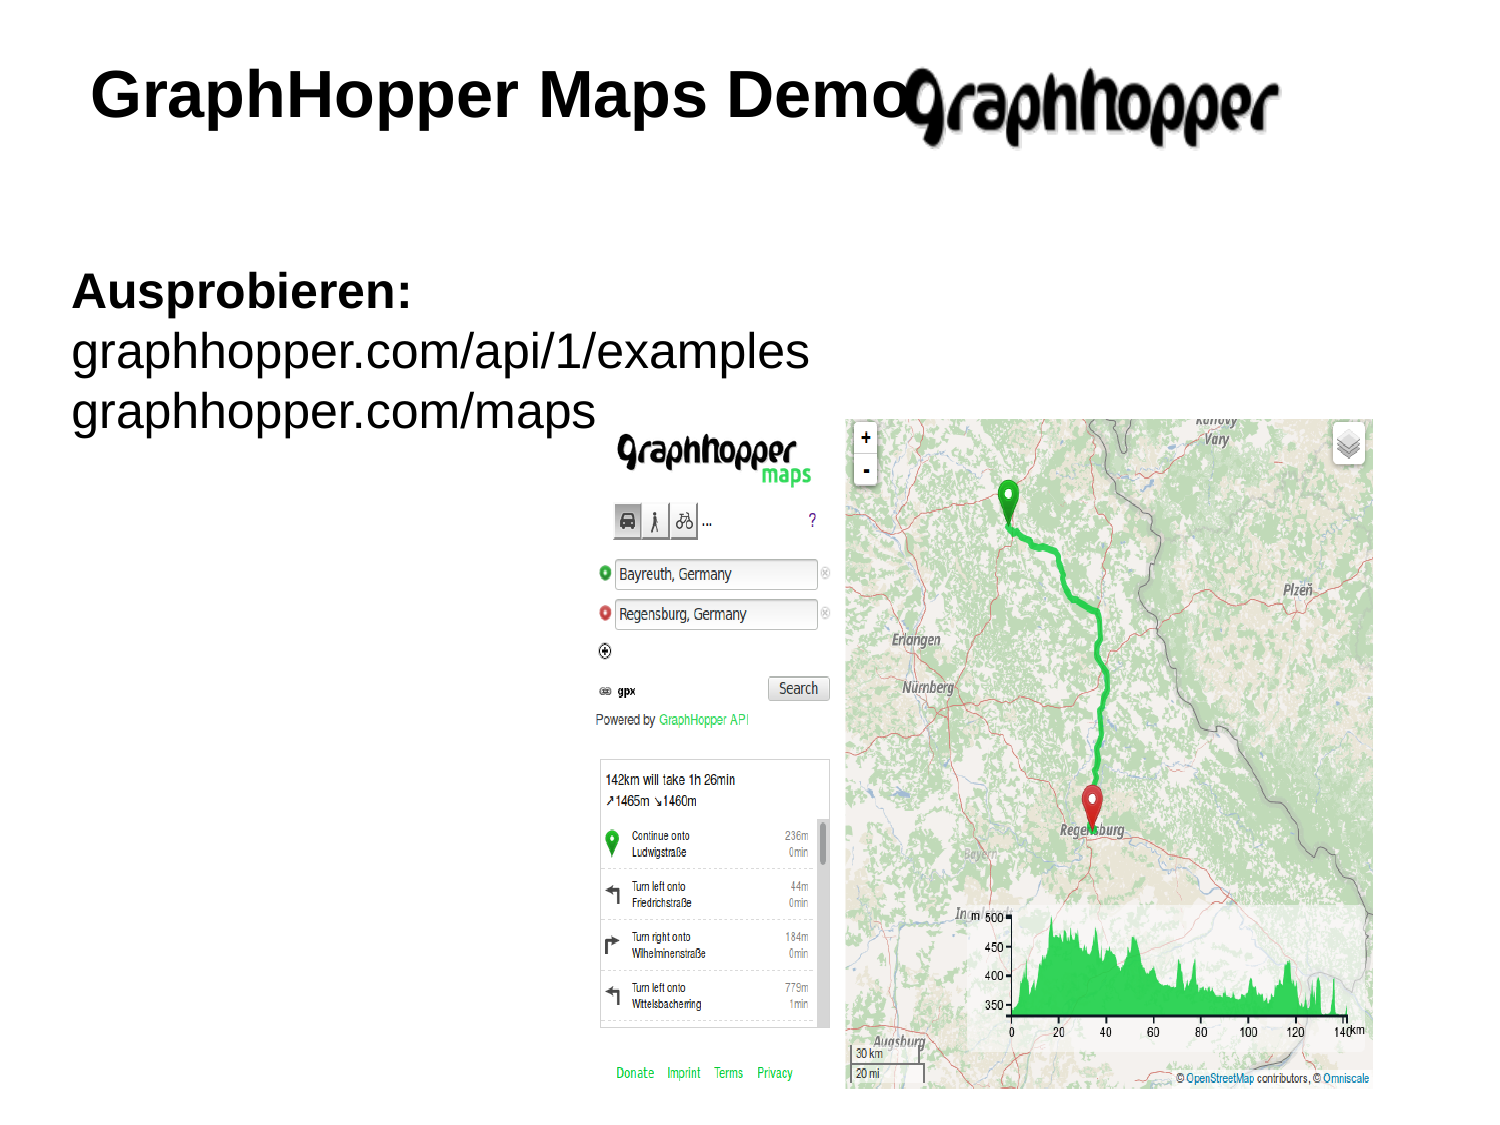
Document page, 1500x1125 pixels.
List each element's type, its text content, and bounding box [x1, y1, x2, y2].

picture [894, 55, 1289, 157]
text_box Ausprobieren: graphhopper.com/api/1/examples graphhopper.com/maps [56, 250, 831, 513]
title GraphHopper Maps Demo [74, 26, 1425, 167]
picture [589, 419, 1373, 1090]
